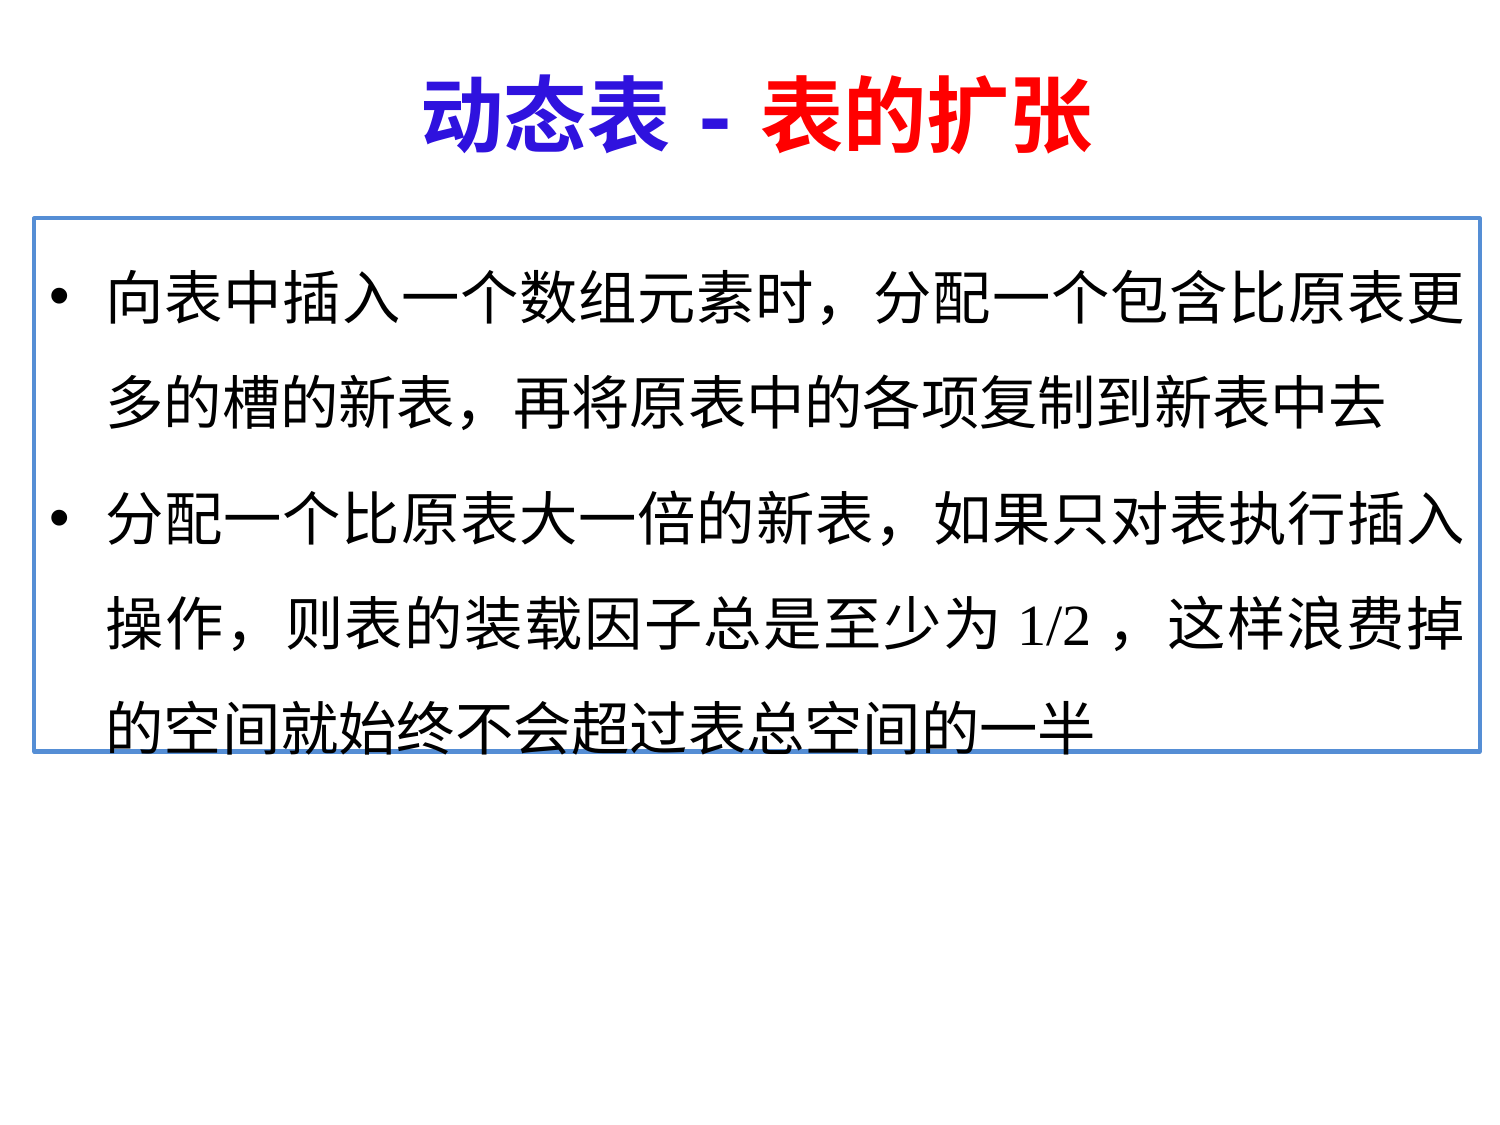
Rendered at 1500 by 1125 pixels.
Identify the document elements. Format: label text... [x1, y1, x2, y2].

title 动态表-表的扩张 [81, 19, 1432, 207]
list 向表中插入一个数组元素时，分配一个包含比原表更多的槽的新表，再将原表中的各项复制到新表中去 分配一个比原表大一倍的新表，如果只对表执行插入操作，则表的装载因子总是至少为1/2，这样浪费掉的空间就始终不会超过表总空间的一半 [34, 218, 1480, 752]
